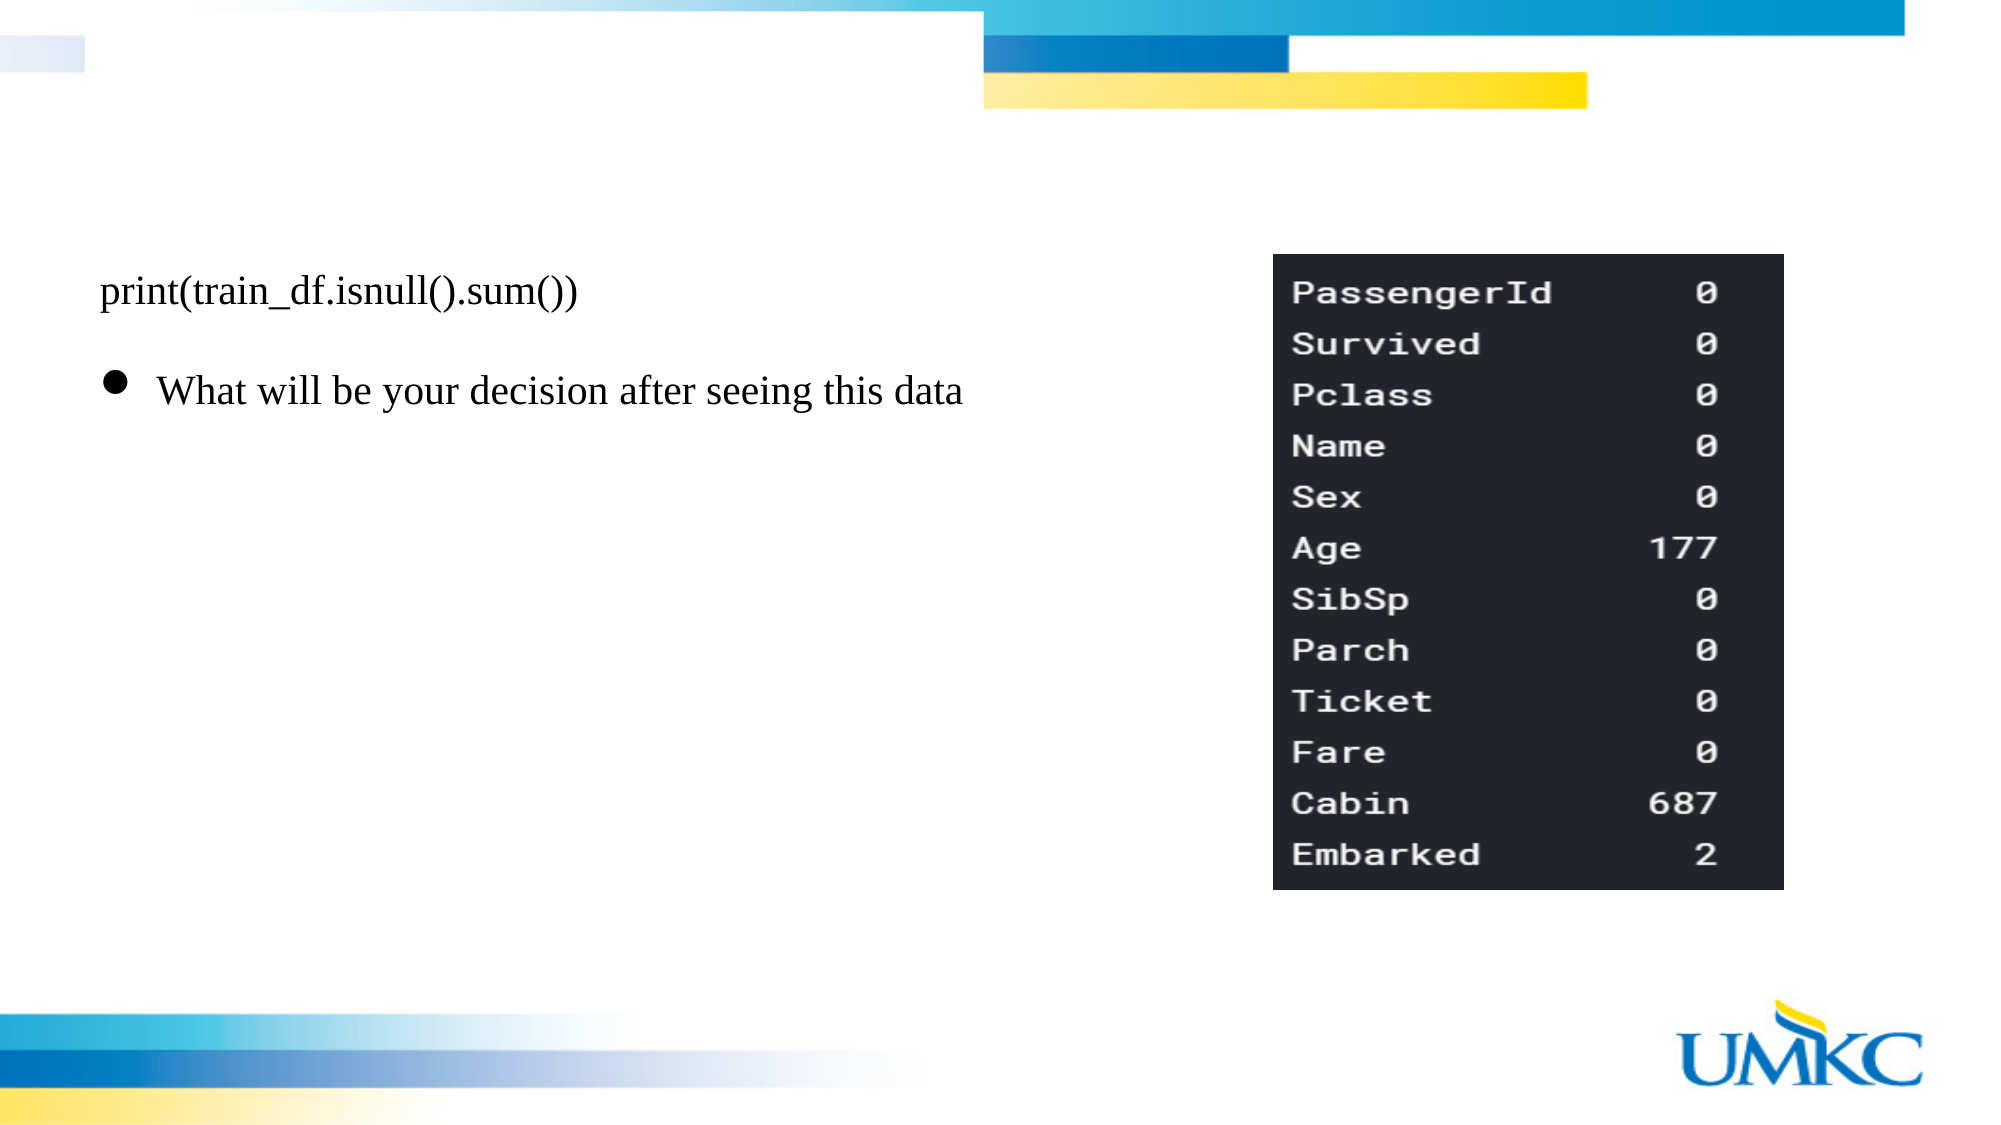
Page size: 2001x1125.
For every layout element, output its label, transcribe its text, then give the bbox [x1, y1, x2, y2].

list print(train_df.isnull().sum()) What will be your decision after seeing this data [84, 11, 984, 665]
title Fixing null values [984, 44, 1900, 233]
picture [0, 0, 2001, 1125]
